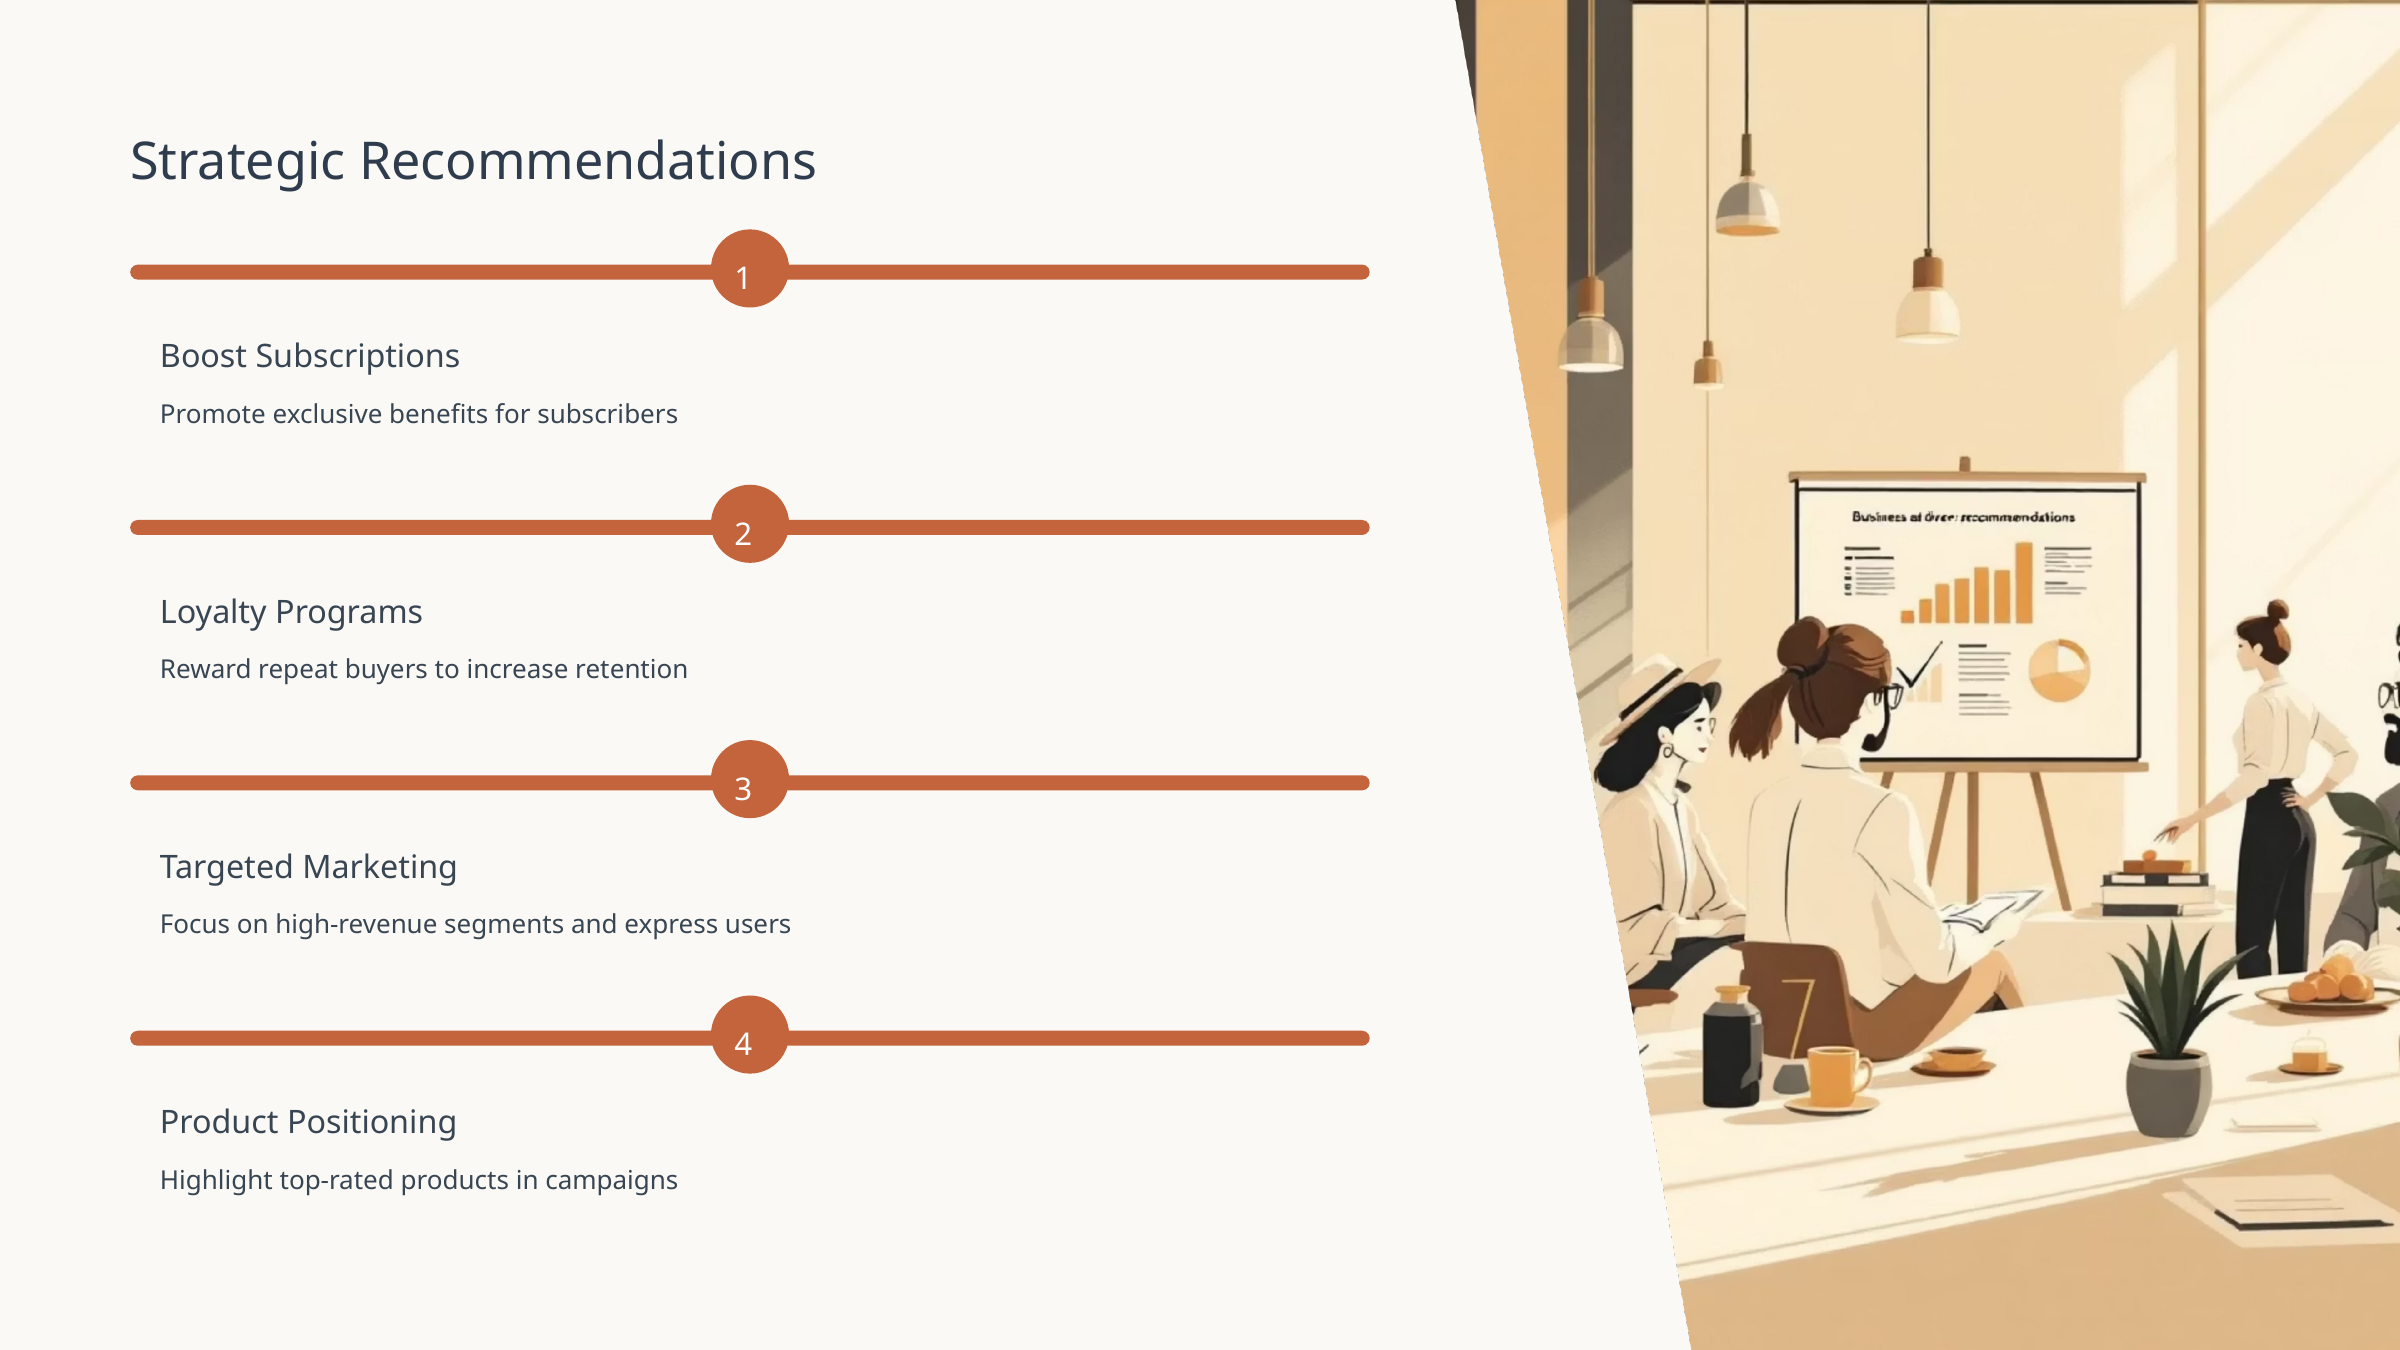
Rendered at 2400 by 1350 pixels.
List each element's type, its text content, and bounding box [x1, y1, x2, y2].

text_box [130, 775, 712, 791]
text_box [788, 519, 1370, 535]
text_box Loyalty Programs [159, 588, 486, 630]
text_box Reward repeat buyers to increase retention [159, 645, 1340, 685]
text_box Targeted Marketing [159, 844, 486, 885]
text_box Promote exclusive benefits for subscribers [159, 389, 1340, 429]
text_box Strategic Recommendations [130, 125, 807, 191]
text_box [130, 278, 1370, 459]
text_box [130, 1030, 712, 1046]
text_box [710, 995, 790, 1074]
text_box Boost Subscriptions [159, 333, 486, 375]
text_box Focus on high-revenue segments and express users [159, 900, 1340, 940]
text_box 3 [734, 759, 766, 799]
text_box [710, 740, 790, 819]
text_box [788, 264, 1370, 280]
text_box [130, 519, 712, 535]
text_box Product Positioning [159, 1099, 486, 1141]
text_box [710, 229, 790, 308]
picture [1454, 0, 2400, 1350]
text_box Highlight top-rated products in campaigns [159, 1155, 1340, 1195]
text_box [788, 1030, 1370, 1046]
text_box [710, 484, 790, 563]
text_box [130, 533, 1370, 714]
text_box 2 [734, 504, 766, 544]
text_box [788, 775, 1370, 791]
text_box [130, 264, 712, 280]
text_box 4 [734, 1014, 766, 1054]
text_box [130, 789, 1370, 970]
text_box 1 [734, 248, 766, 288]
text_box [130, 1044, 1370, 1225]
